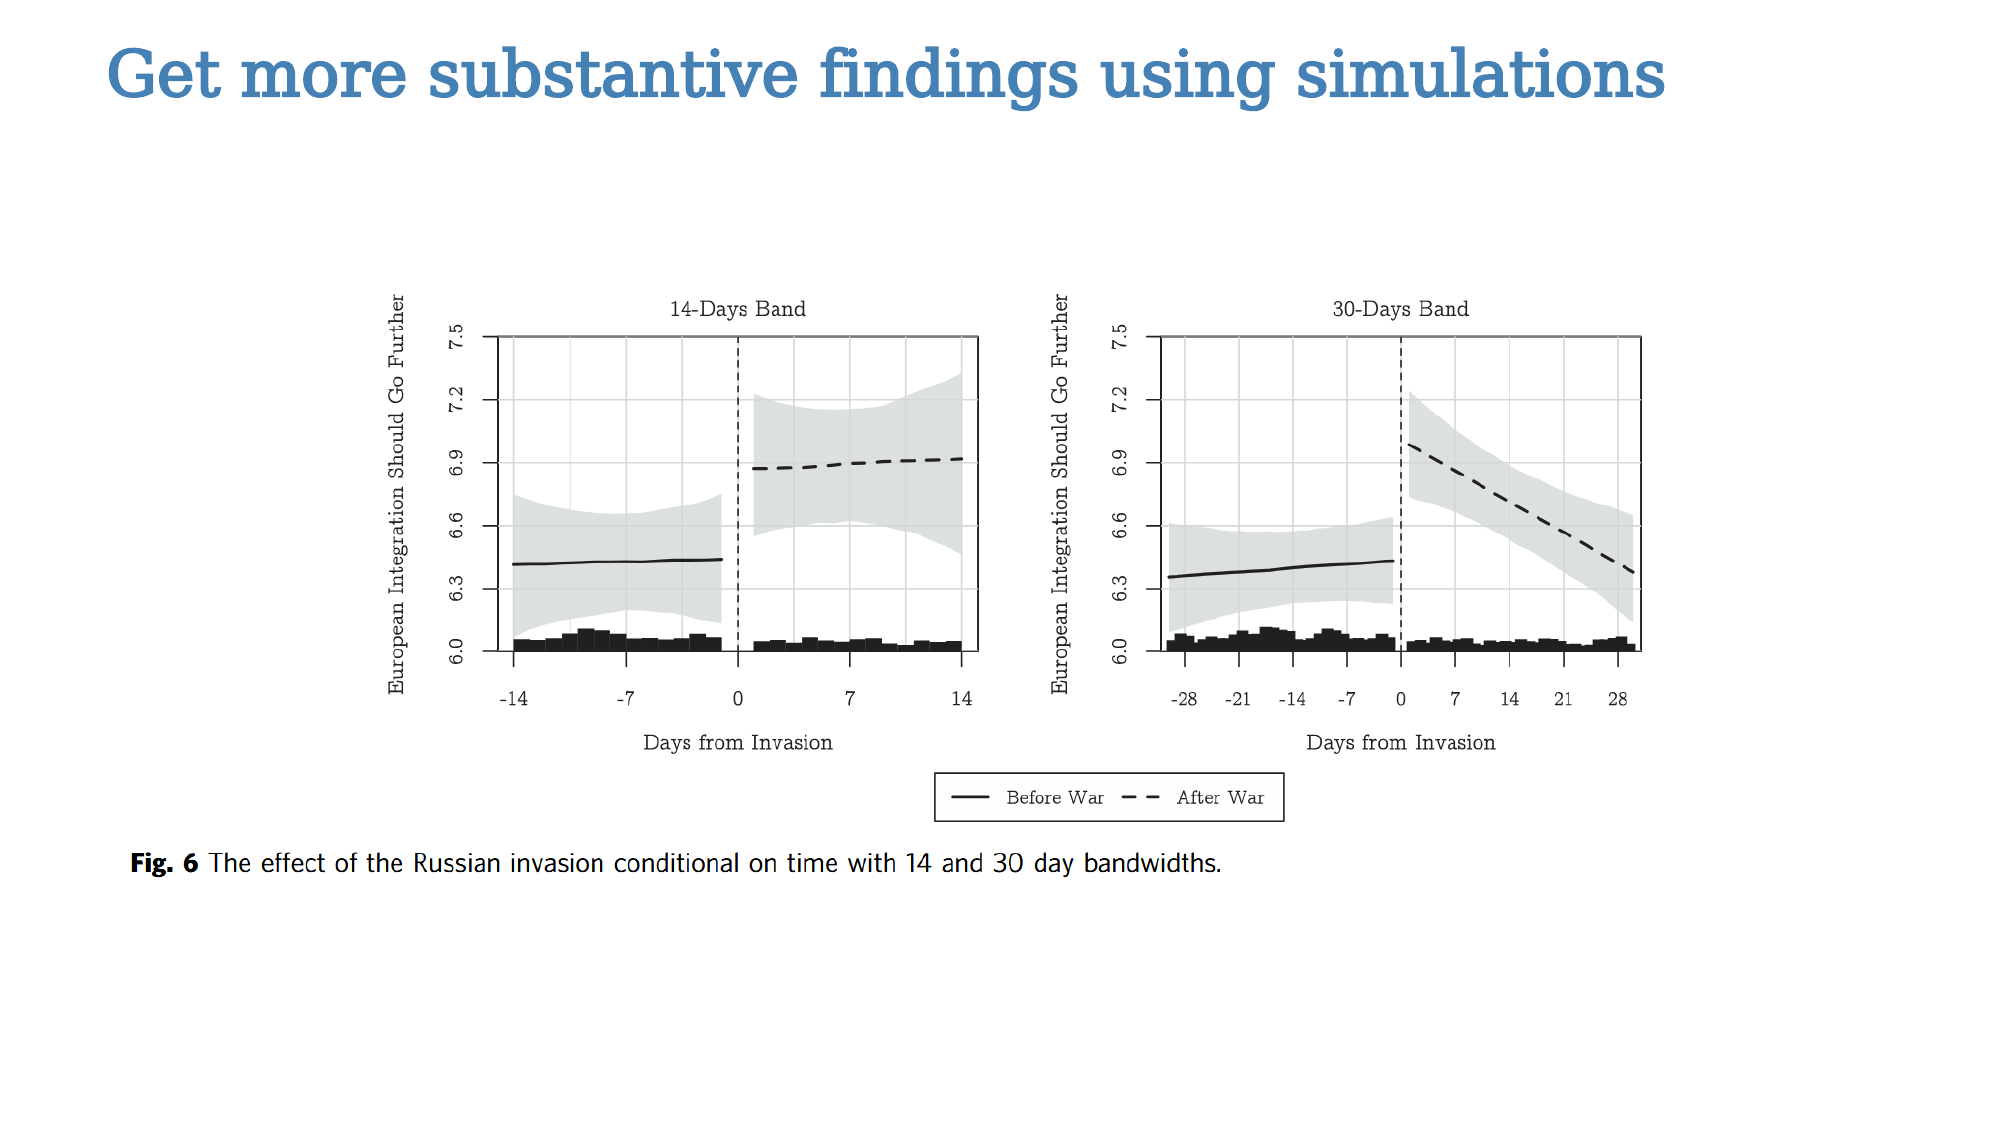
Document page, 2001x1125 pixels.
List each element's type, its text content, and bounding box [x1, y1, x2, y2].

text_box Get more substantive findings using simulations [91, 0, 1694, 151]
picture [130, 241, 1892, 884]
